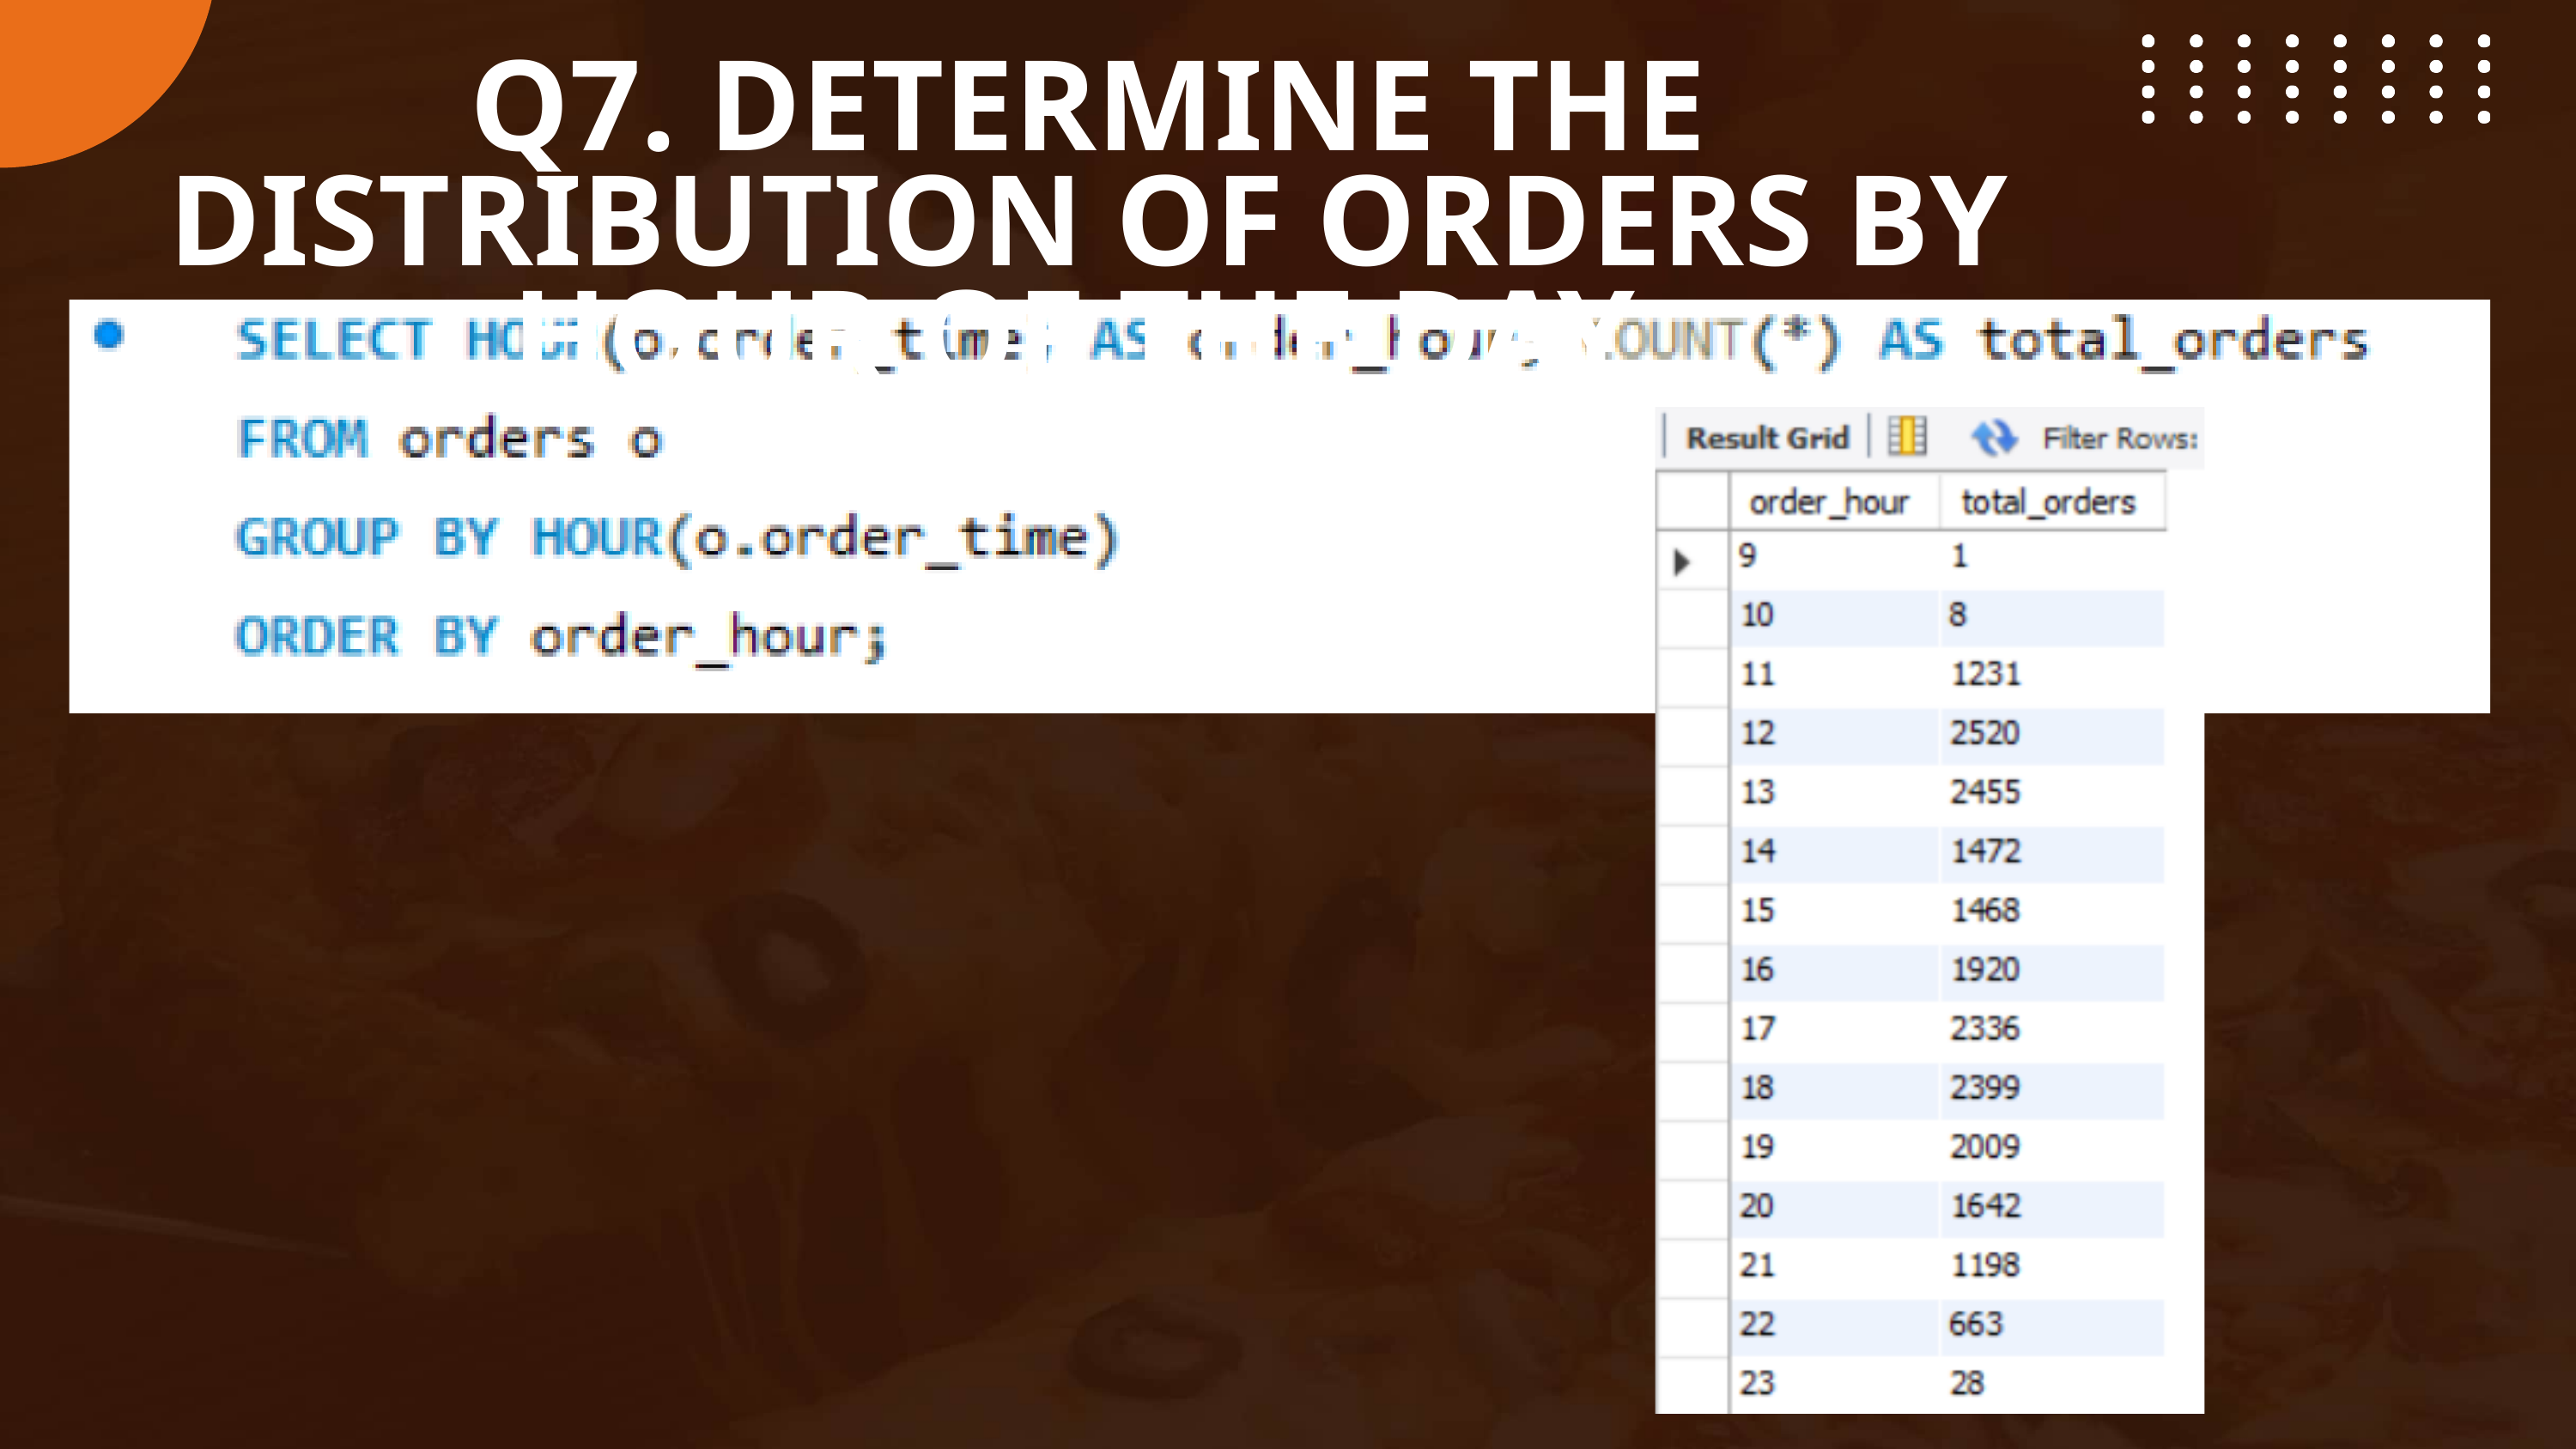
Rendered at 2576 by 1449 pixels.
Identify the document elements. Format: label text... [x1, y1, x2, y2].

text_box [0, 0, 2576, 1449]
text_box [2142, 34, 2491, 124]
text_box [0, 0, 218, 168]
text_box [69, 300, 2491, 713]
text_box [1655, 407, 2205, 1415]
text_box Q7. DETERMINE THE DISTRIBUTION OF ORDERS BY HOUR OF THE DAY. [34, 60, 2142, 406]
